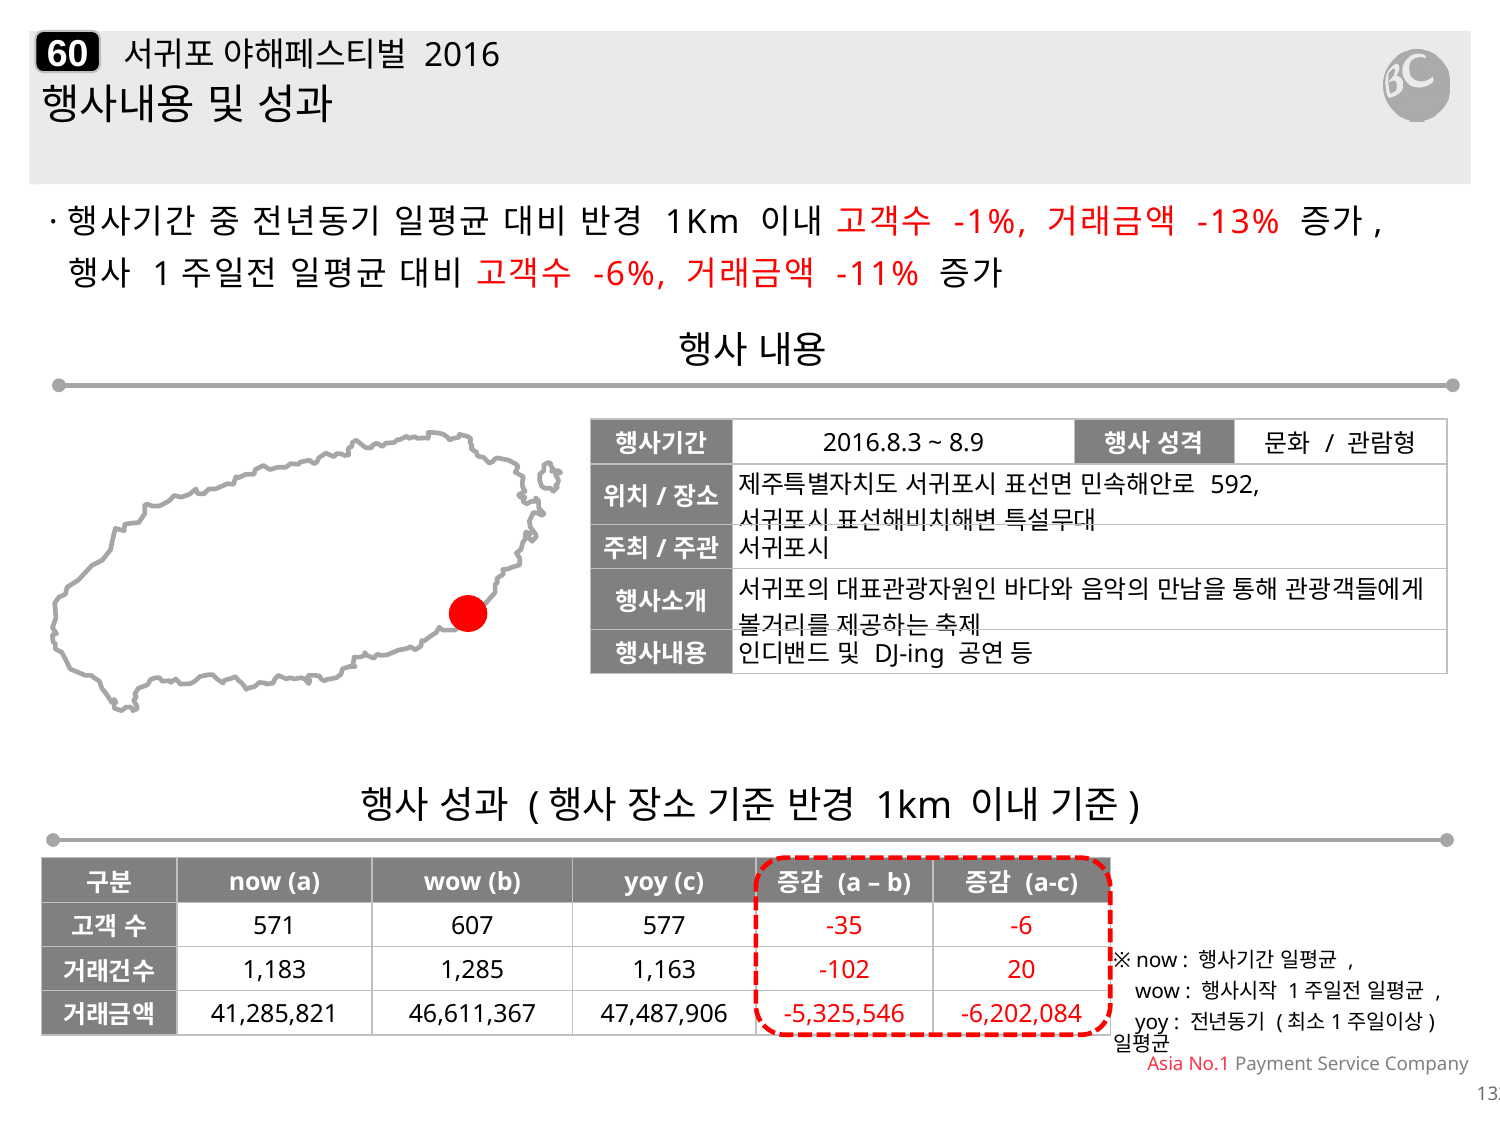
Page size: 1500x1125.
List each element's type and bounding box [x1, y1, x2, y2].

table_header [573, 858, 755, 902]
table_header [1235, 420, 1446, 463]
table_cell [373, 991, 572, 1034]
table_header [42, 858, 176, 902]
table_header [1092, 858, 1110, 876]
table_cell [373, 947, 572, 990]
table_cell [591, 525, 732, 568]
table_header [757, 858, 774, 874]
table_cell [42, 947, 176, 990]
table_cell [733, 465, 1446, 524]
table_cell [757, 1019, 773, 1034]
table_cell [178, 903, 371, 946]
table_cell [373, 903, 572, 946]
text_box [36, 184, 1471, 303]
table_cell [591, 569, 732, 629]
table_header [373, 858, 572, 902]
title [41, 33, 1376, 79]
table_cell [573, 991, 755, 1034]
text_box [1113, 949, 1500, 1057]
table_cell [42, 991, 176, 1034]
table_cell [573, 903, 755, 946]
table_cell [178, 991, 371, 1034]
table_header [733, 420, 1074, 463]
picture [1383, 49, 1450, 122]
table_cell [42, 903, 176, 946]
table_cell [733, 569, 1446, 629]
table_cell [1093, 1017, 1110, 1034]
text_box [47, 786, 1453, 827]
table_header [178, 858, 371, 902]
table_cell [178, 947, 371, 990]
list [41, 83, 1376, 131]
table_cell [733, 525, 1446, 568]
text_box [52, 432, 562, 711]
table_cell [573, 947, 755, 990]
table_cell [591, 630, 732, 673]
text_box [53, 331, 1453, 372]
table_cell [733, 630, 1446, 673]
table_header [591, 420, 732, 463]
table_header [1075, 420, 1234, 463]
text_box [755, 856, 1112, 1036]
table_cell [591, 465, 732, 524]
text_box [33, 28, 103, 75]
